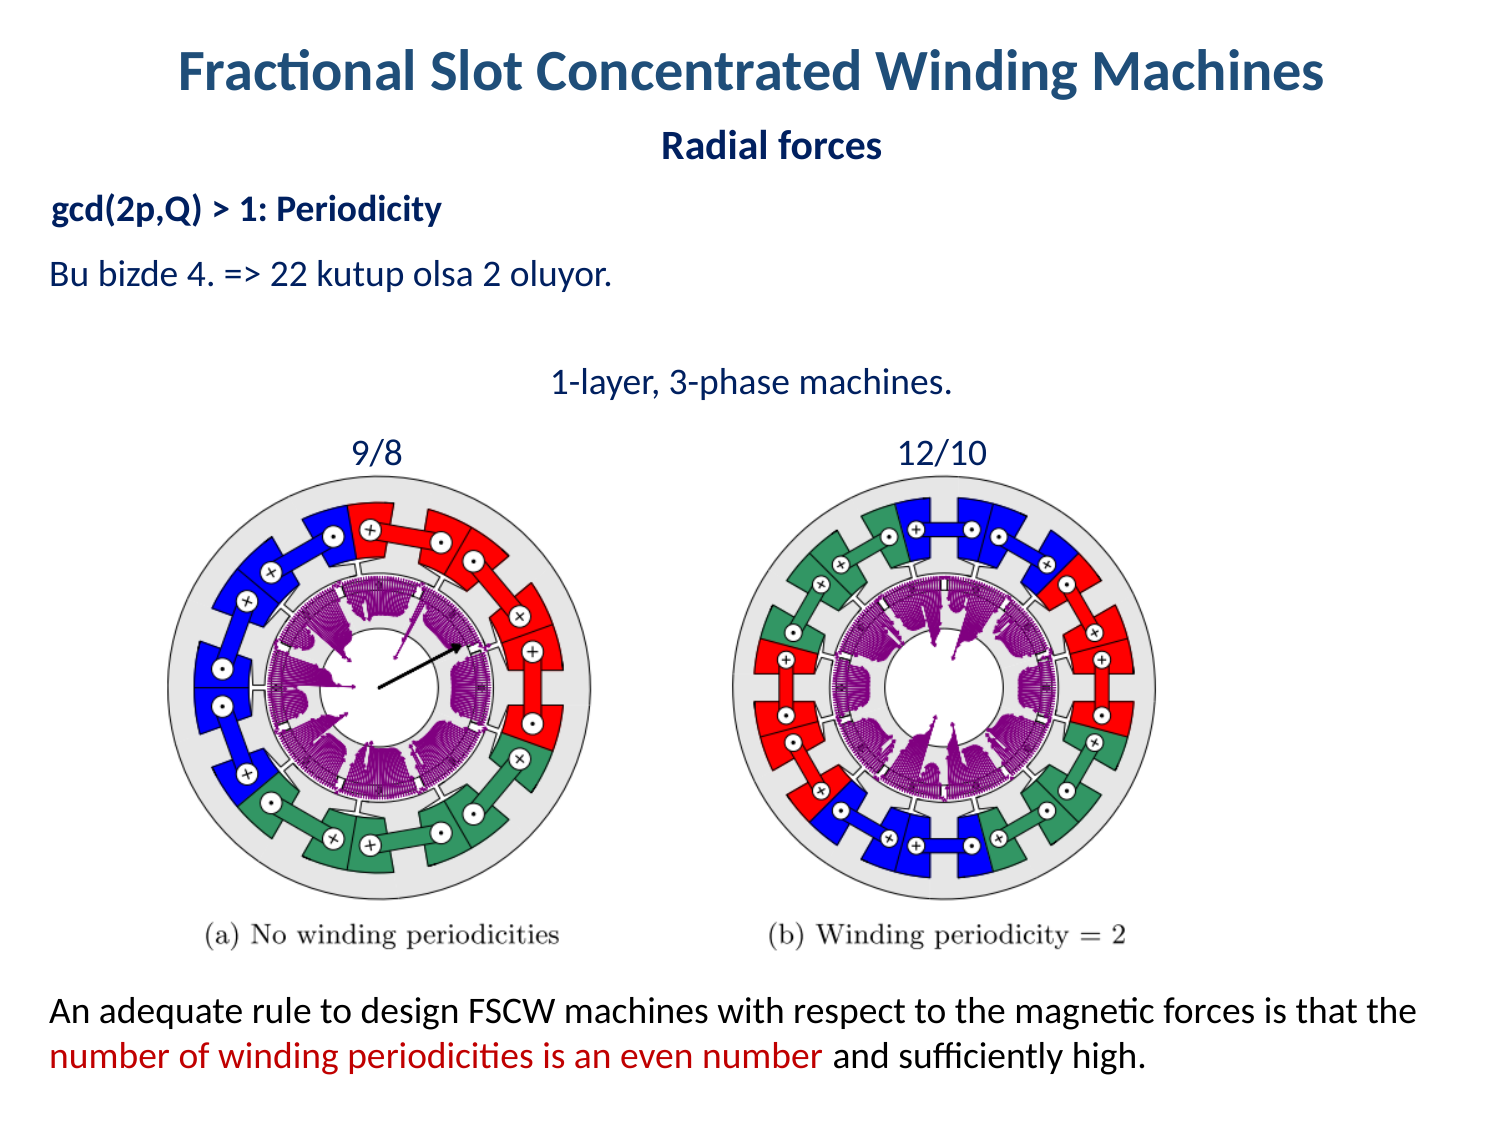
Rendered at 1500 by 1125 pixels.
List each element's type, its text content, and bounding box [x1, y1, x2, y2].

picture [150, 460, 1186, 973]
text_box 9/8 [335, 420, 430, 460]
text_box Bu bizde 4. => 22 kutup olsa 2 oluyor. [34, 241, 1437, 302]
text_box 12/10 [881, 420, 1025, 460]
text_box 1-layer, 3-phase machines. [34, 349, 1469, 410]
text_box gcd(2p,Q) > 1: Periodicity [36, 176, 458, 236]
text_box Fractional Slot Concentrated Winding Machines [78, 24, 1425, 110]
text_box An adequate rule to design FSCW machines with respect to the magnetic forces is that the number of winding periodicities is an even number and sufficiently high. [34, 978, 1469, 1083]
text_box Radial forces [54, 110, 1490, 176]
